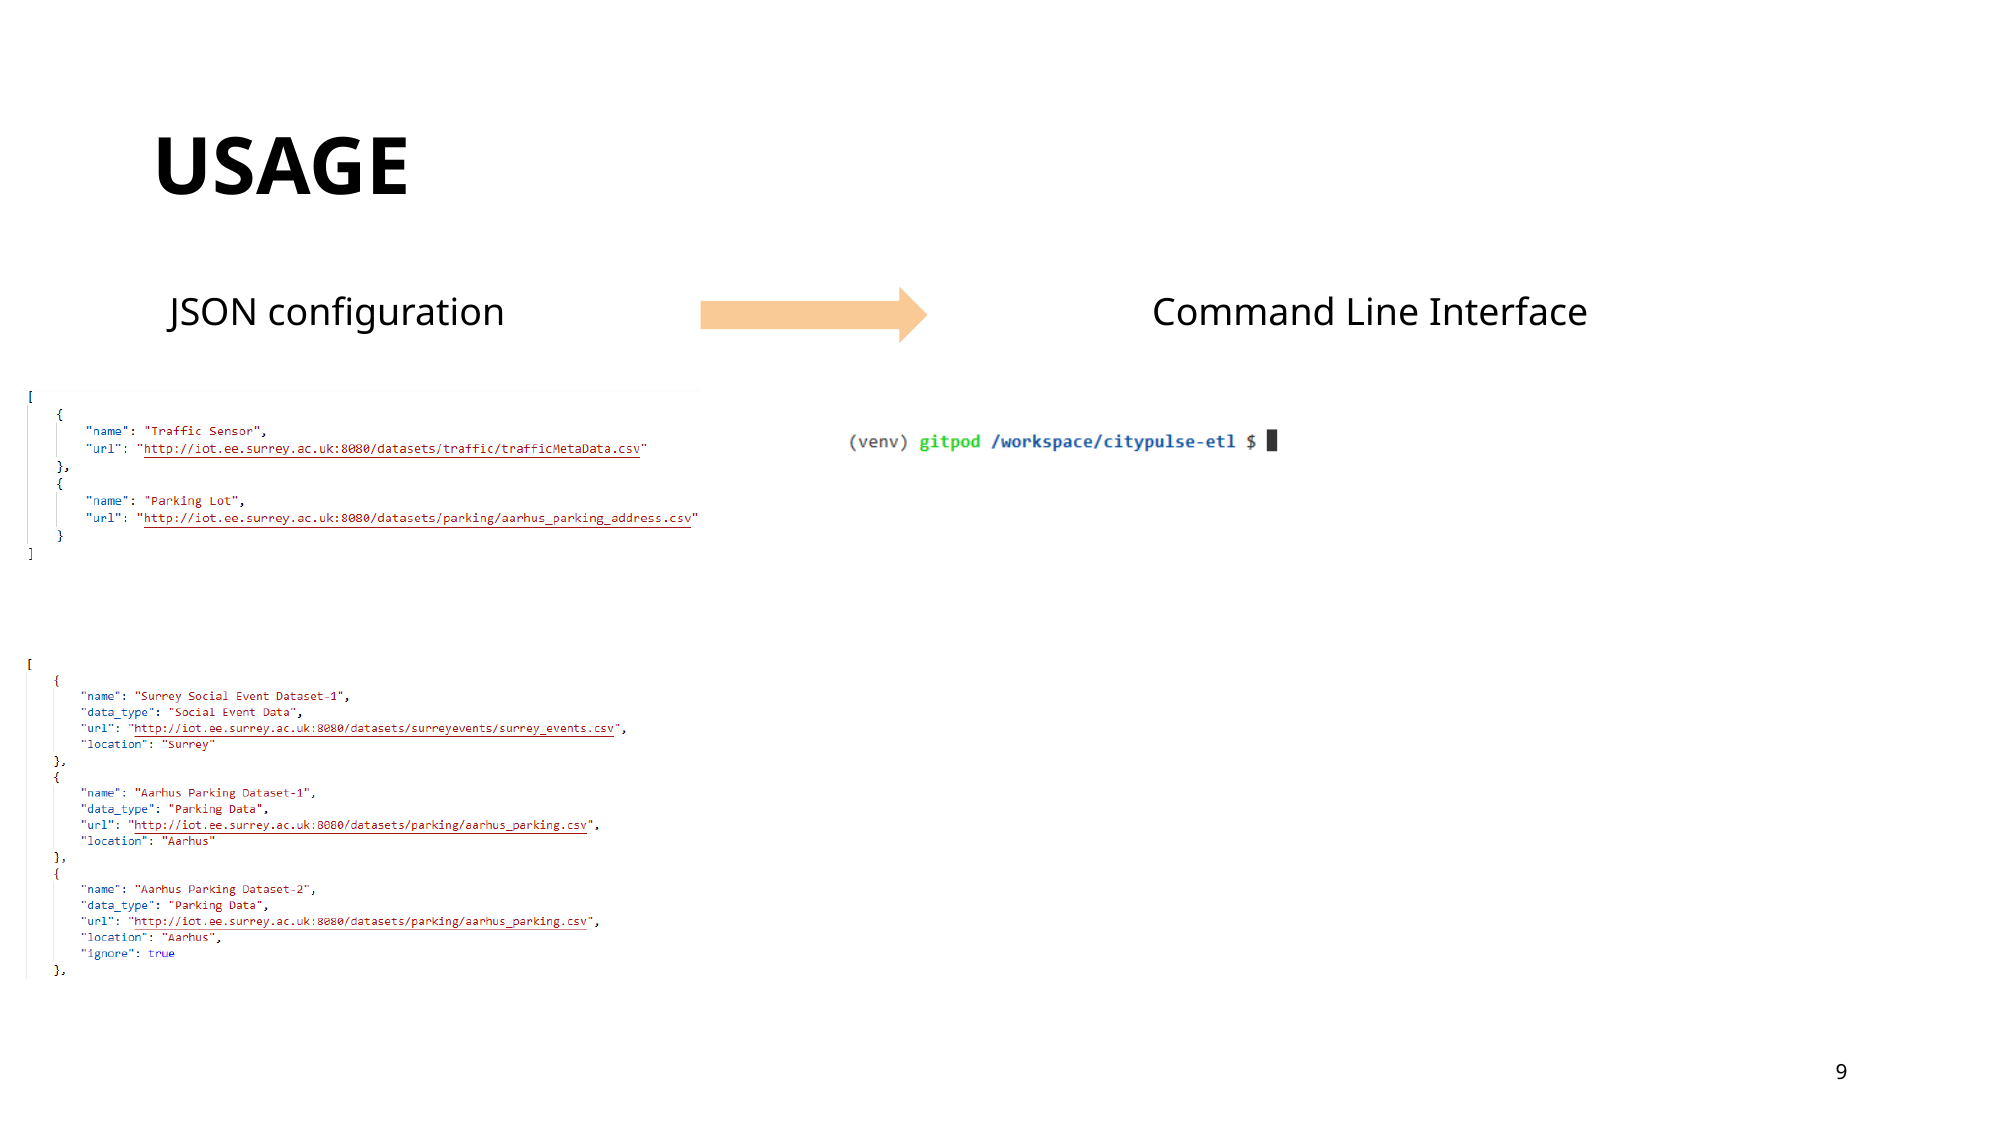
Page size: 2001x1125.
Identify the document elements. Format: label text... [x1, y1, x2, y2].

text_box Command Line Interface [1137, 285, 1701, 345]
title Usage [137, 59, 1863, 278]
slide_number 9 [1412, 1042, 1863, 1103]
text_box JSON configuration [154, 285, 568, 345]
picture [21, 390, 701, 563]
picture [843, 427, 1995, 863]
picture [21, 653, 633, 979]
text_box [699, 284, 929, 346]
